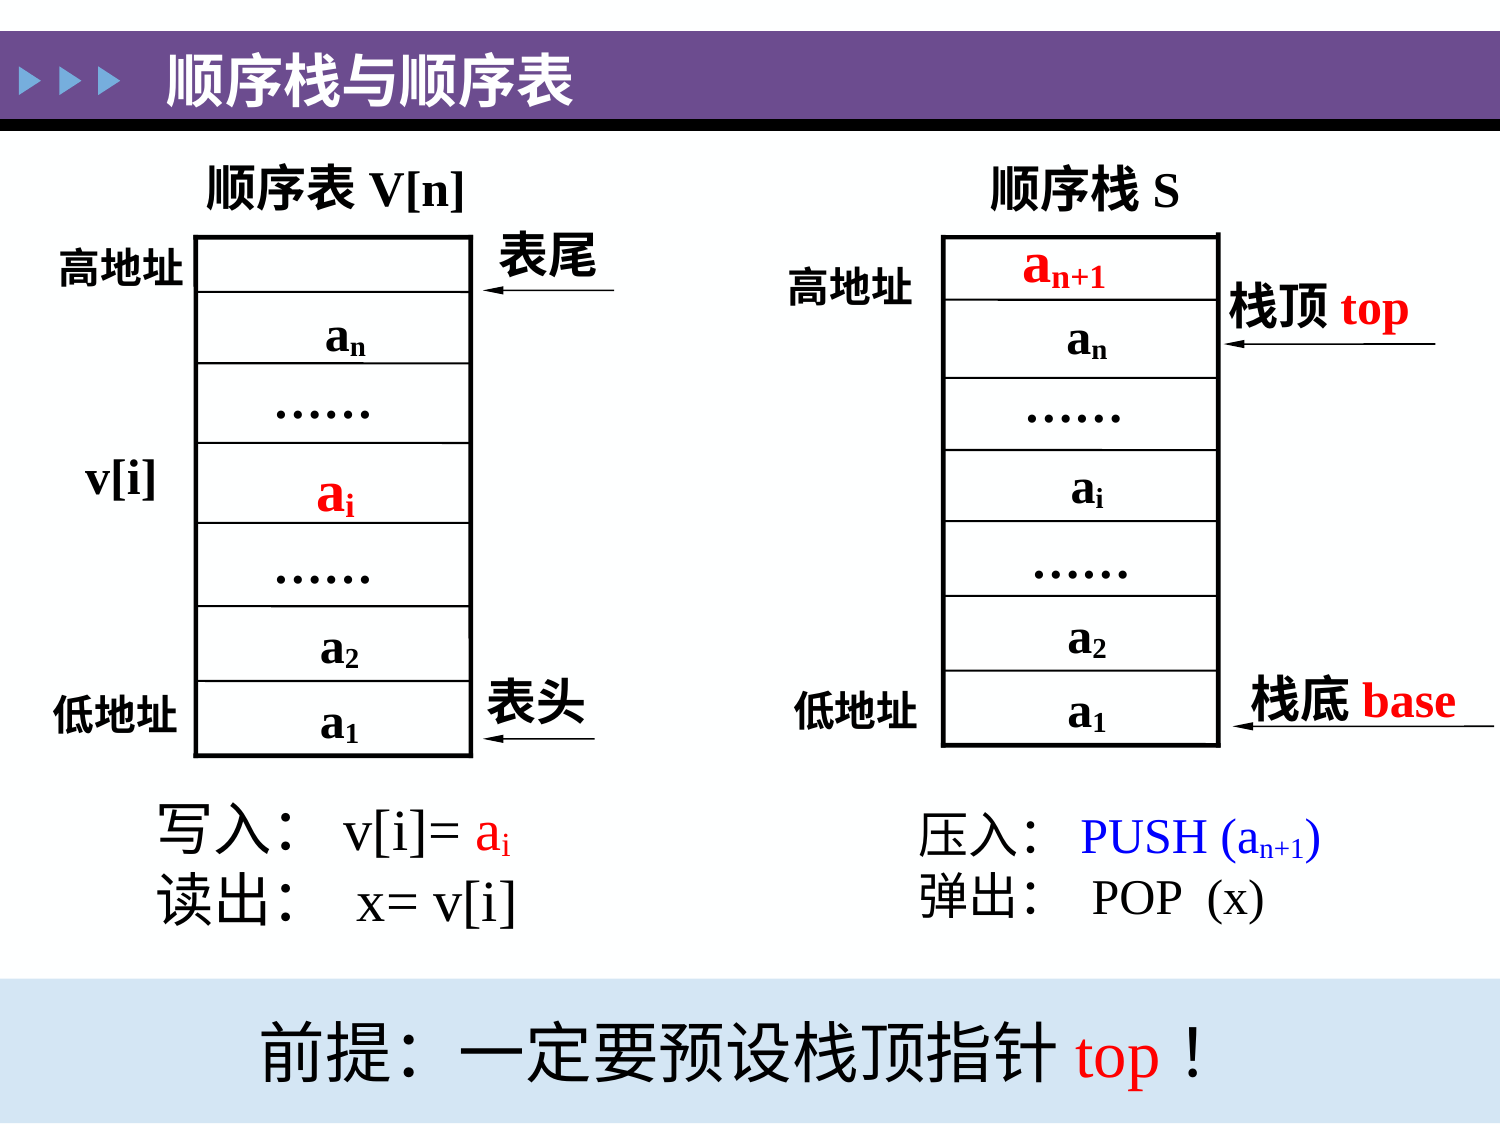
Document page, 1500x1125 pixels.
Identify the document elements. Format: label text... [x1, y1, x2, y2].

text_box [1218, 266, 1495, 736]
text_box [769, 253, 937, 743]
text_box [191, 148, 482, 756]
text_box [935, 150, 1224, 746]
text_box 写入：v[i]= ai 读出： x= v[i] [140, 785, 533, 941]
text_box 压入：PUSH (an+1) 弹出： POP (x) [903, 796, 1398, 932]
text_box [34, 234, 186, 747]
text_box 顺序栈与顺序表 [152, 36, 1052, 122]
text_box 前提：一定要预设栈顶指针top！ [0, 978, 1500, 1124]
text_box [486, 216, 615, 739]
